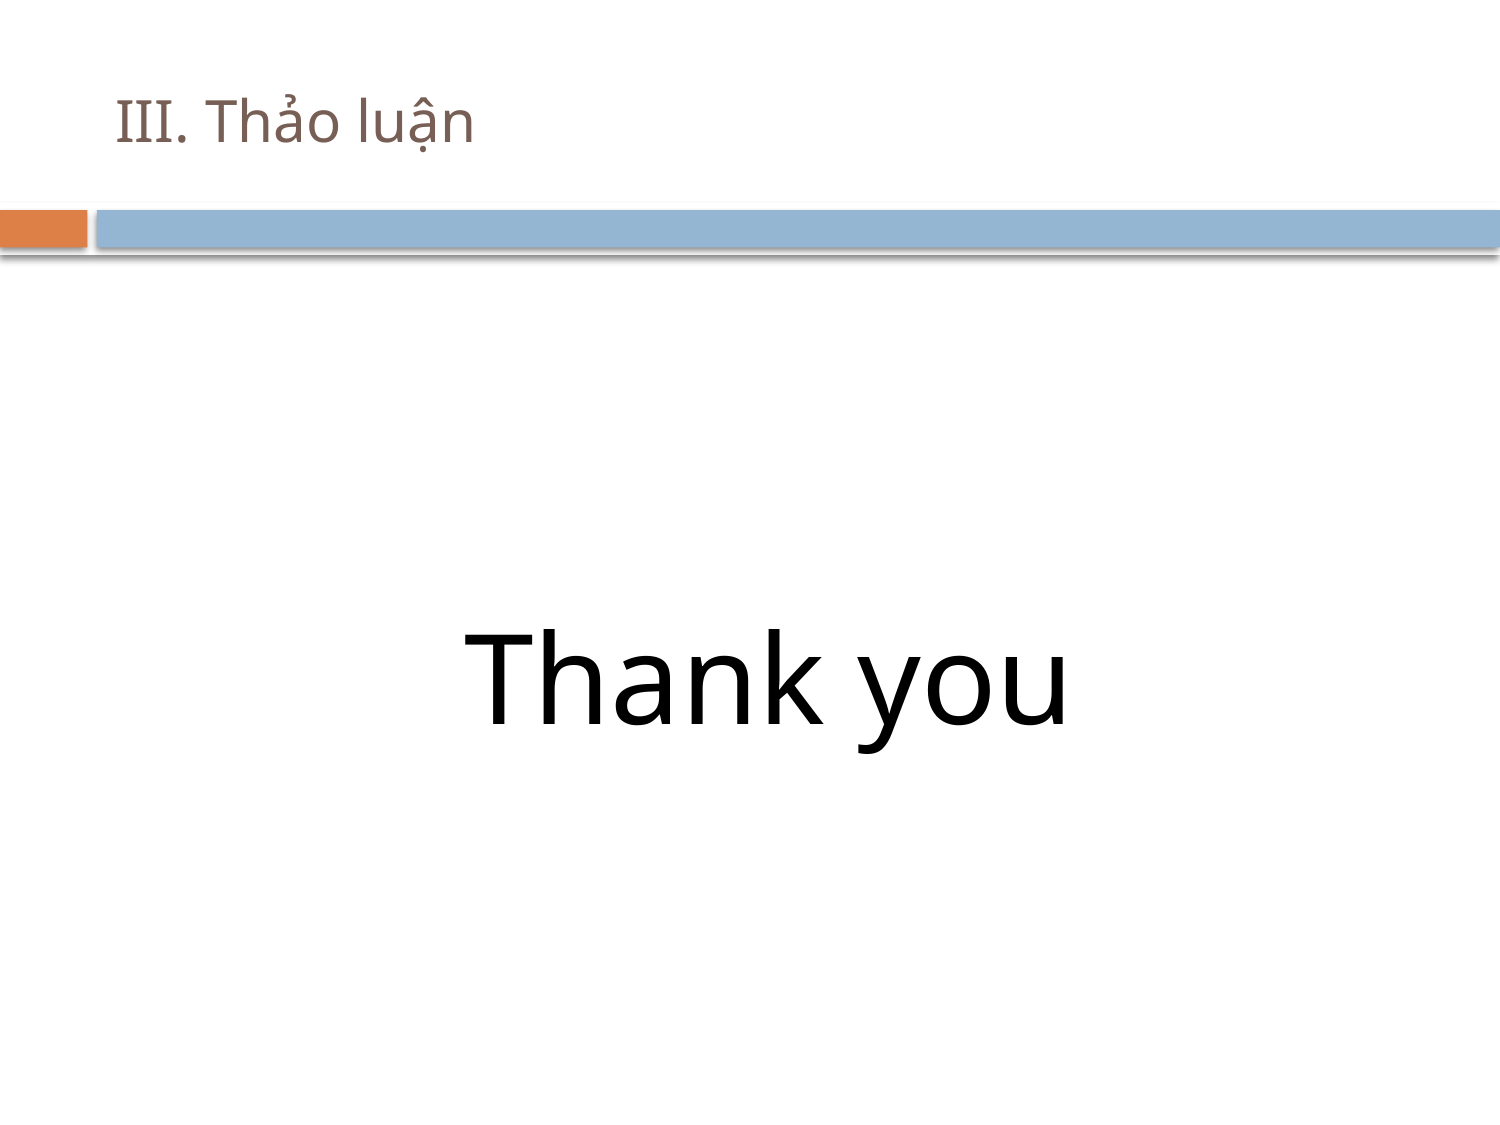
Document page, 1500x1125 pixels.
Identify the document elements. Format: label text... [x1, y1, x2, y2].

list Thank you [100, 262, 1438, 1000]
title III. Thảo luận [100, 37, 1438, 200]
